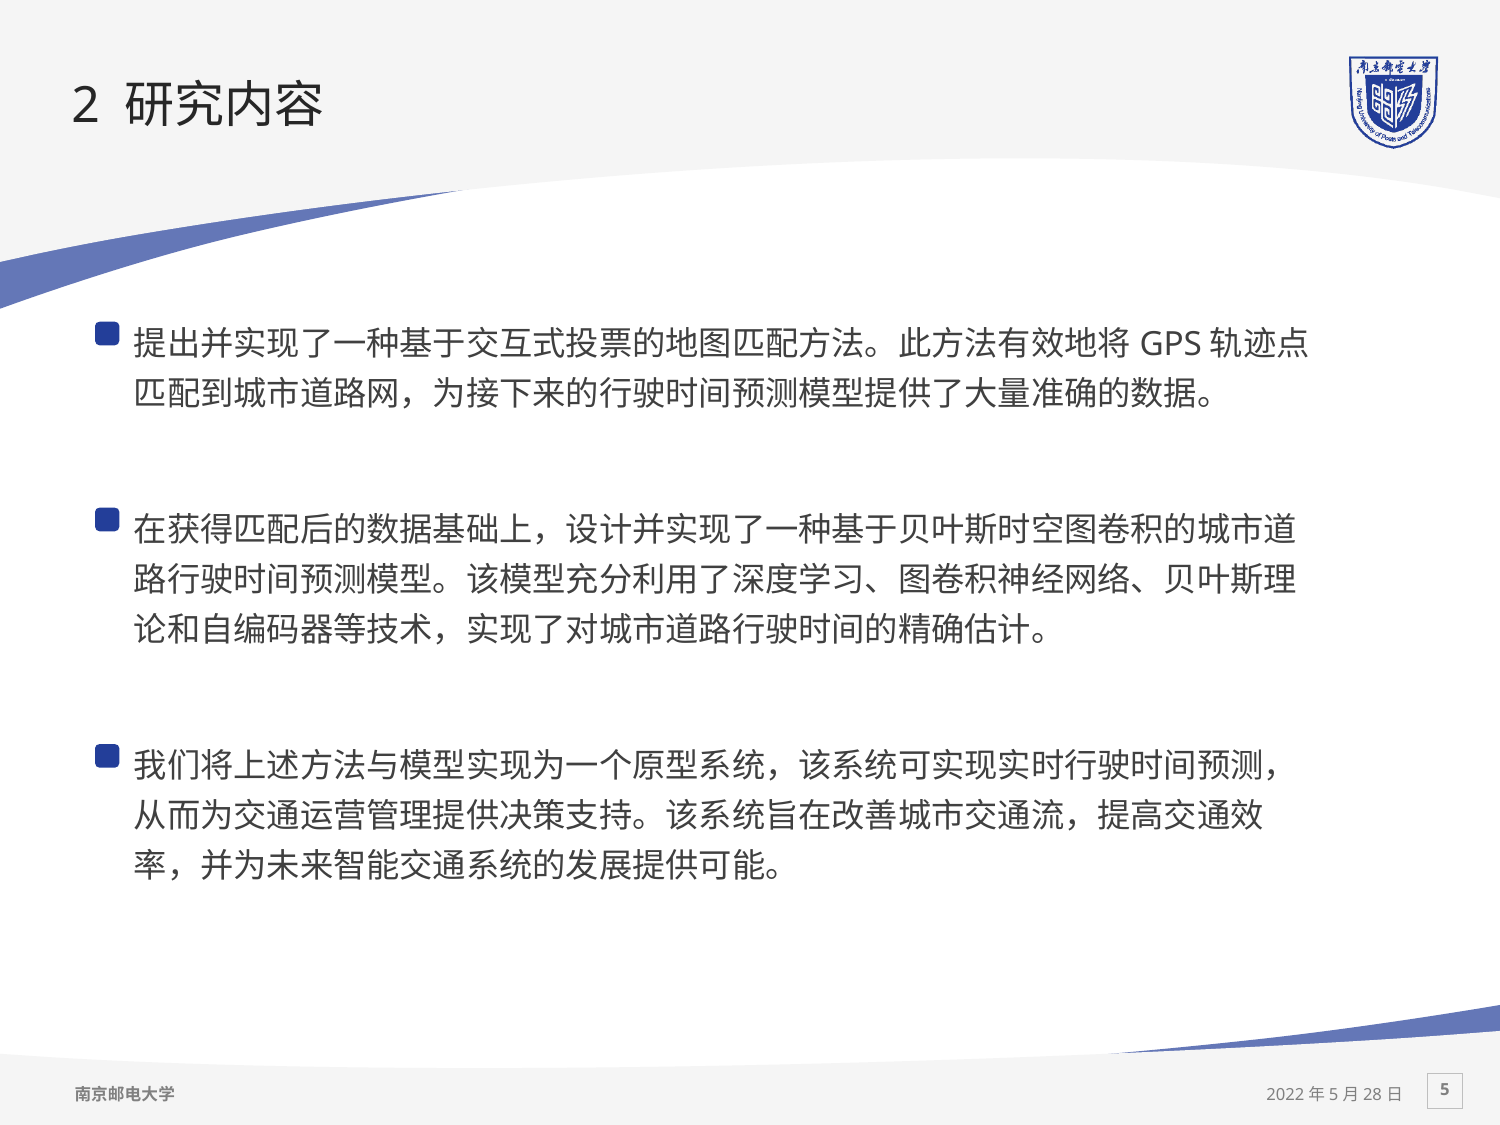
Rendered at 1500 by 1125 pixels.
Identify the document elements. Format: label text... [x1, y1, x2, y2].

picture [1343, 52, 1444, 152]
text_box 我们将上述方法与模型实现为一个原型系统，该系统可实现实时行驶时间预测，从而为交通运营管理提供决策支持。该系统旨在改善城市交通流，提高交通效率，并为未来智能交通系统的发展提供可能。 [119, 727, 1340, 892]
text_box 提出并实现了一种基于交互式投票的地图匹配方法。此方法有效地将GPS轨迹点匹配到城市道路网，为接下来的行驶时间预测模型提供了大量准确的数据。 [119, 304, 1340, 420]
title 2 研究内容 [59, 60, 1410, 149]
text_box [95, 321, 119, 346]
text_box [95, 744, 119, 768]
text_box 在获得匹配后的数据基础上，设计并实现了一种基于贝叶斯时空图卷积的城市道路行驶时间预测模型。该模型充分利用了深度学习、图卷积神经网络、贝叶斯理论和自编码器等技术，实现了对城市道路行驶时间的精确估计。 [119, 490, 1340, 656]
text_box [95, 507, 119, 532]
